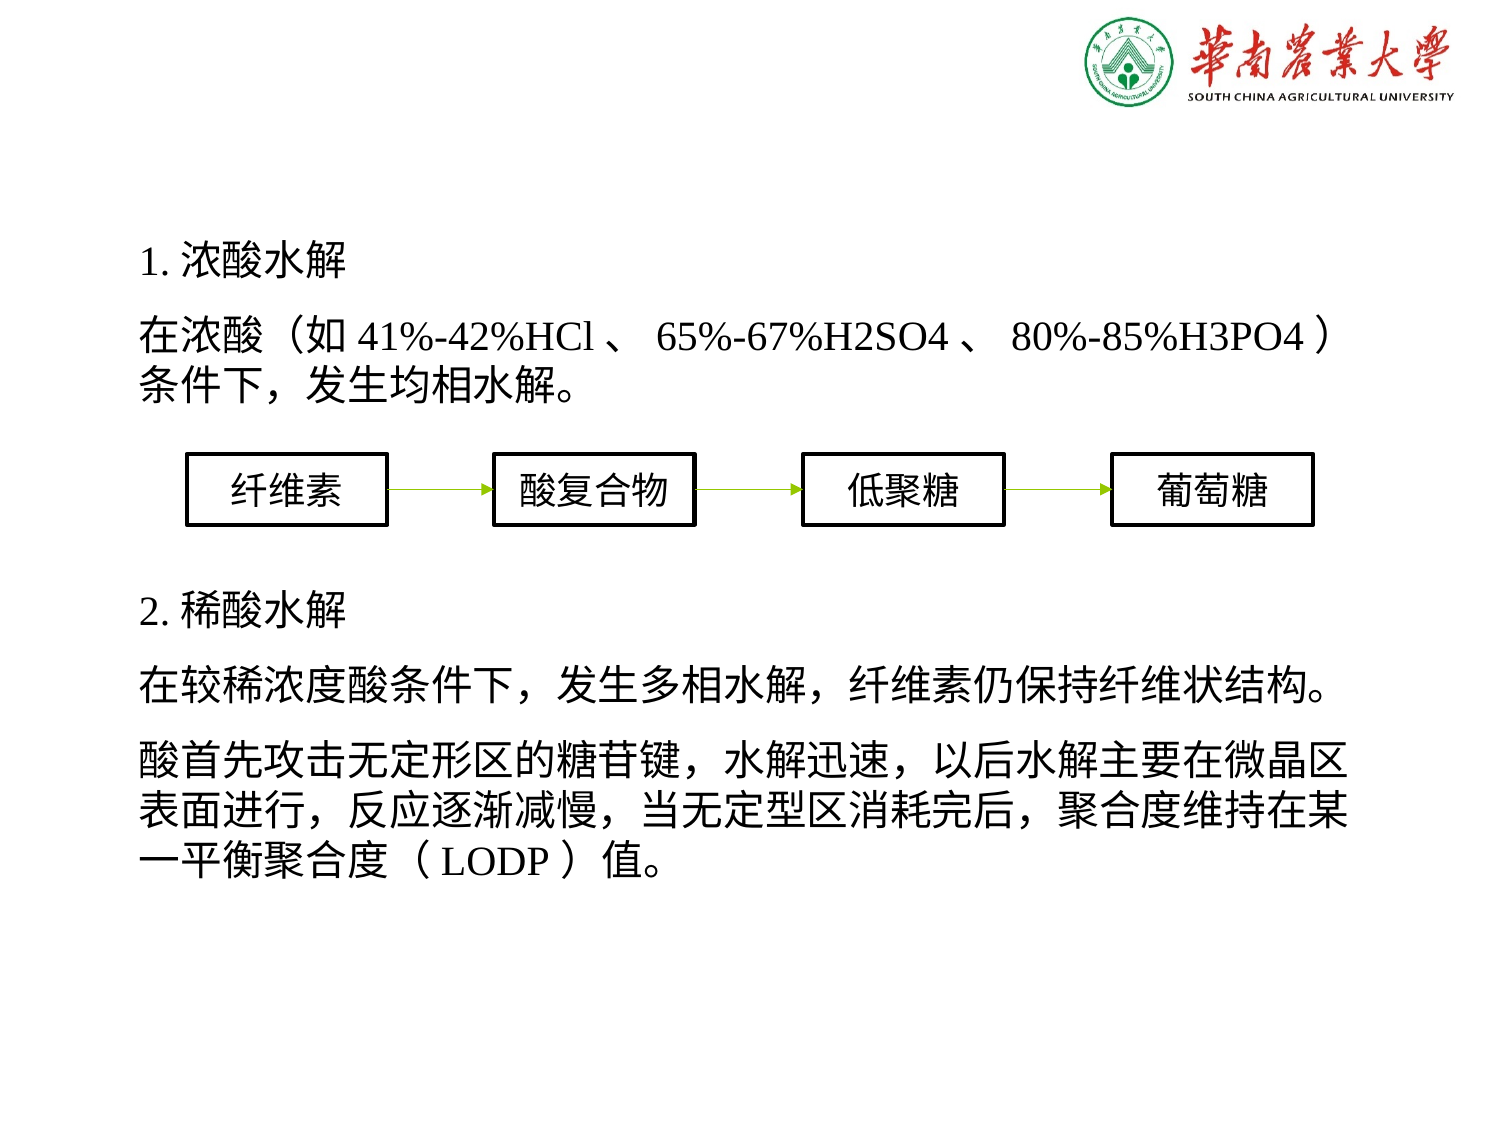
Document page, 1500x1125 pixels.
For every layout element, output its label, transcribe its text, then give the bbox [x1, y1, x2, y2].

picture [1024, 0, 1500, 125]
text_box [186, 453, 1314, 525]
text_box 1.浓酸水解 在浓酸（如41%-42%HCl、65%-67%H2SO4、80%-85%H3PO4）条件下，发生均相水解。 2.稀酸水解 在较稀浓度酸条件下，发生多相水解，纤维素仍保持纤维状结构。 酸首先攻击无定形区的糖苷键，水解迅速，以后水解主要在微晶区表面进行，反应逐渐减慢，当无定型区消耗完后，聚合度维持在某一平衡聚合度（LODP）值。 [123, 226, 1376, 892]
